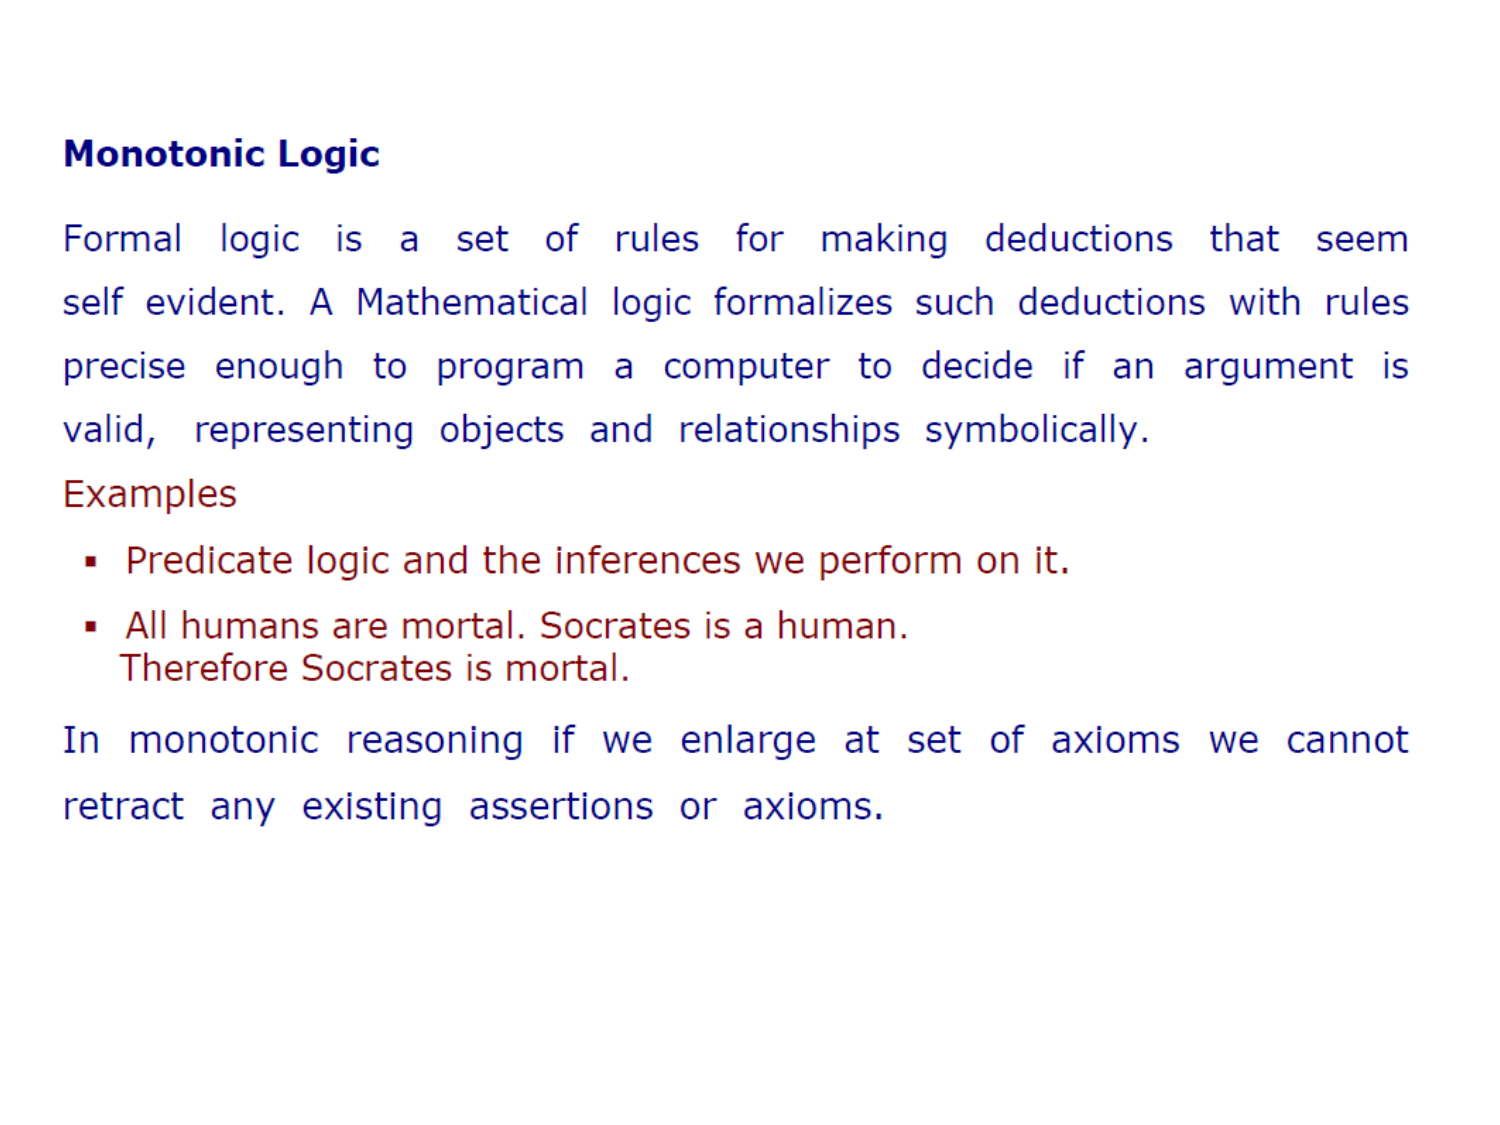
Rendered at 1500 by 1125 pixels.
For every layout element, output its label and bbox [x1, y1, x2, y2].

picture [49, 137, 1426, 836]
